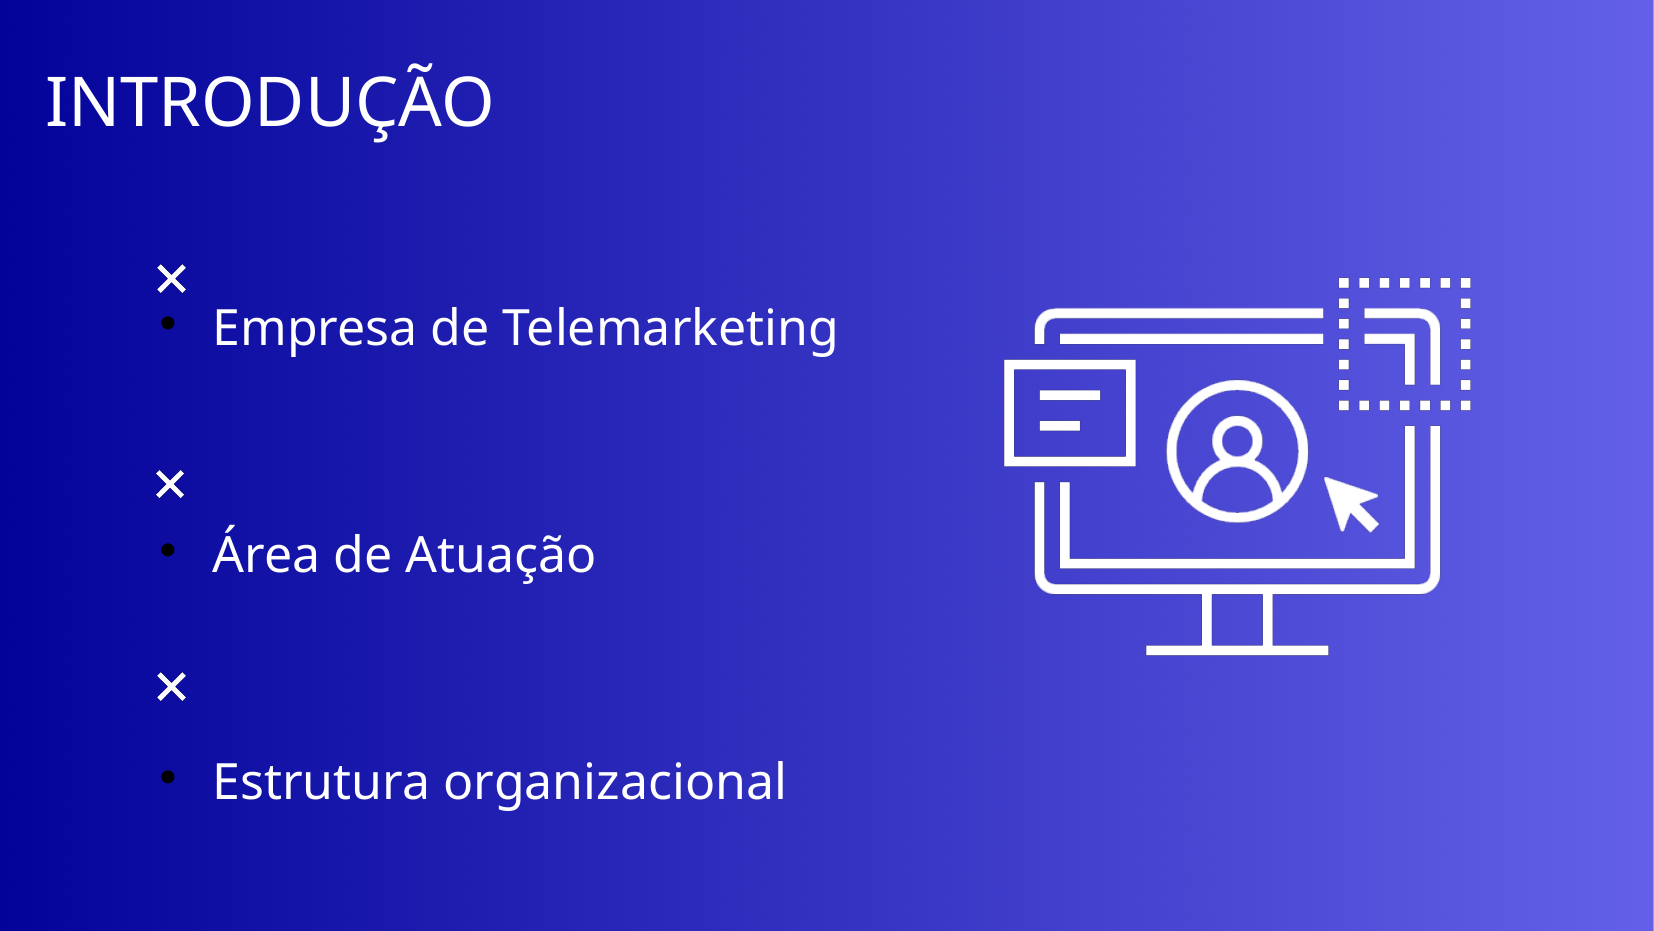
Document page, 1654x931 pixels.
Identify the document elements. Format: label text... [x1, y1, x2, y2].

text_box INTRODUÇÃO [25, 41, 516, 156]
picture [0, 0, 1654, 931]
text_box Empresa de Telemarketing Área de Atuação Estrutura organizacional [141, 155, 917, 889]
